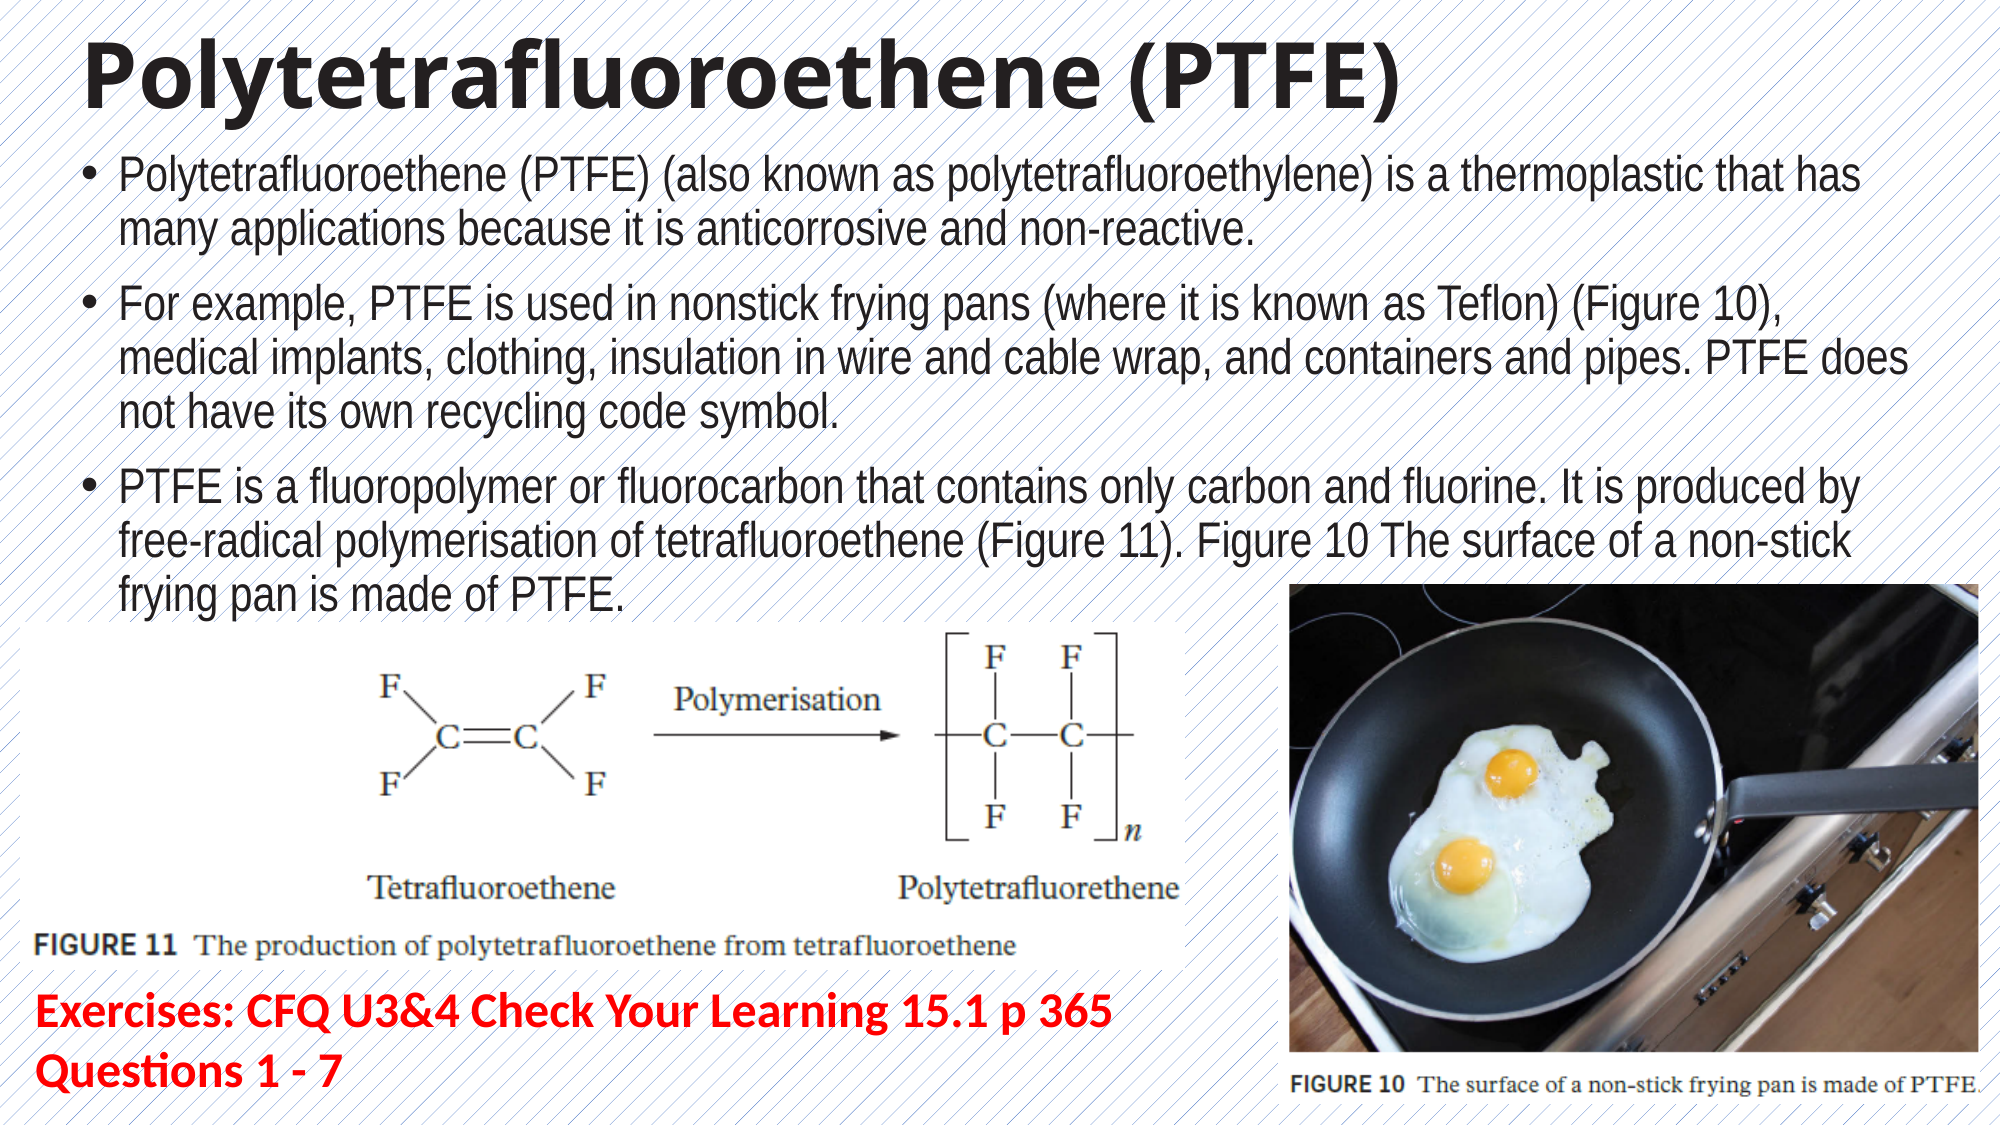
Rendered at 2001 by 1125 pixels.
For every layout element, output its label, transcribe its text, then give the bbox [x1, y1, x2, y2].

list Polytetrafluoroethene (PTFE) (also known as polytetrafluoroethylene) is a thermoplastic that has many applications because it is anticorrosive and non-reactive. For example, PTFE is used in nonstick frying pans (where it is known as Teflon) (Figure 10), medical implants, clothing, insulation in wire and cable wrap, and containers and pipes. PTFE does not have its own recycling code symbol. PTFE is a fluoropolymer or fluorocarbon that contains only carbon and fluorine. It is produced by free-radical polymerisation of tetrafluoroethene (Figure 11). Figure 10 The surface of a non-stick frying pan is made of PTFE. [65, 141, 1930, 762]
text_box Exercises: CFQ U3&4 Check Your Learning 15.1 p 365 Questions 1 - 7 [20, 969, 1249, 1105]
picture [20, 621, 1185, 970]
picture [1278, 584, 1980, 1104]
title Polytetrafluoroethene (PTFE) [65, 19, 1791, 139]
